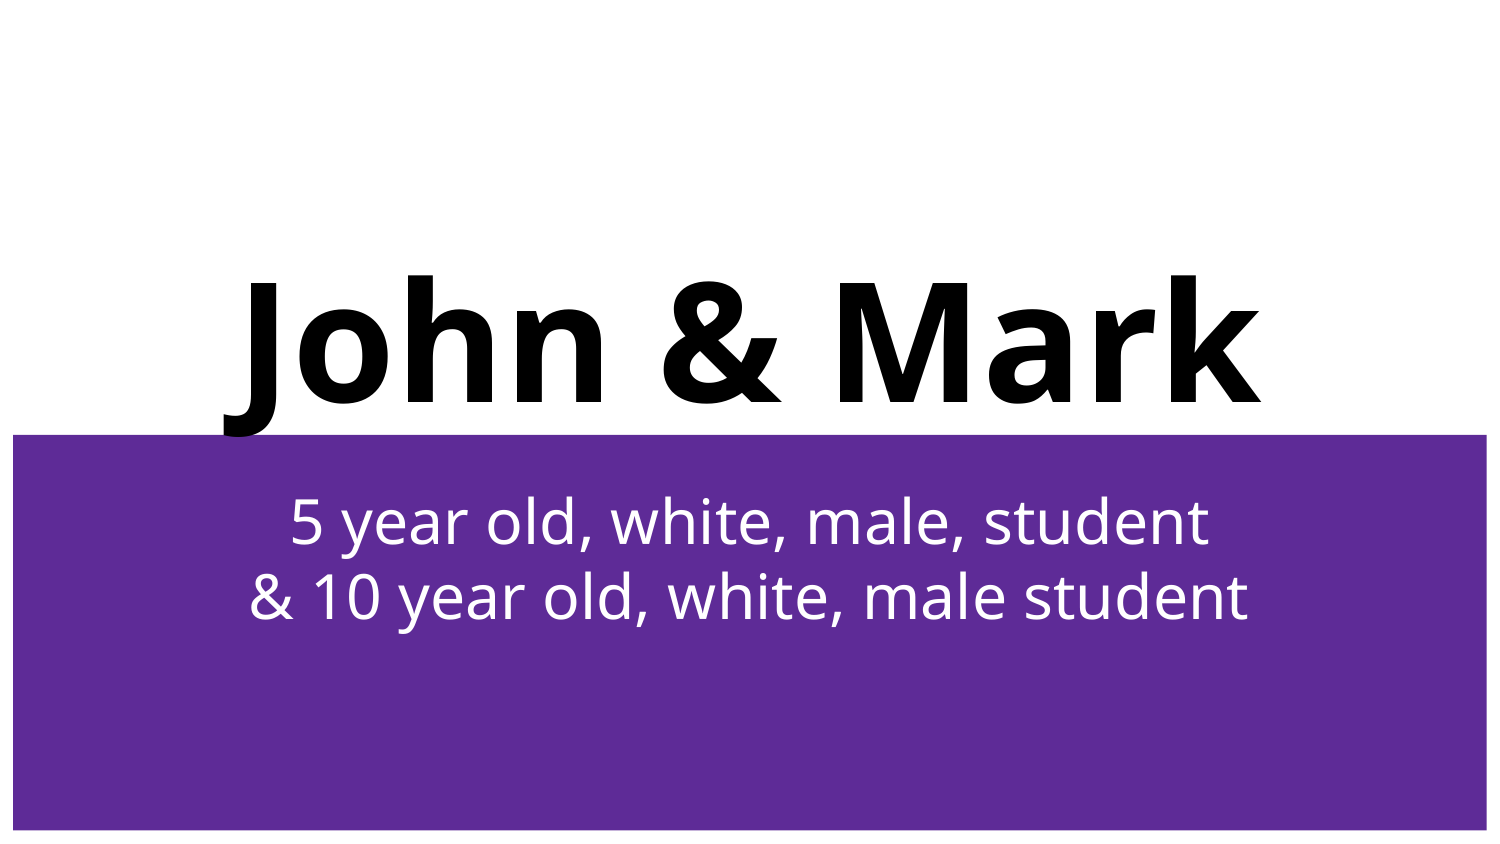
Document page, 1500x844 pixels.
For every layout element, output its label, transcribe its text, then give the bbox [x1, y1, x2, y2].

list 5 year old, white, male, student & 10 year old, white, male student [51, 466, 1449, 681]
title John & Mark [51, 121, 1449, 451]
